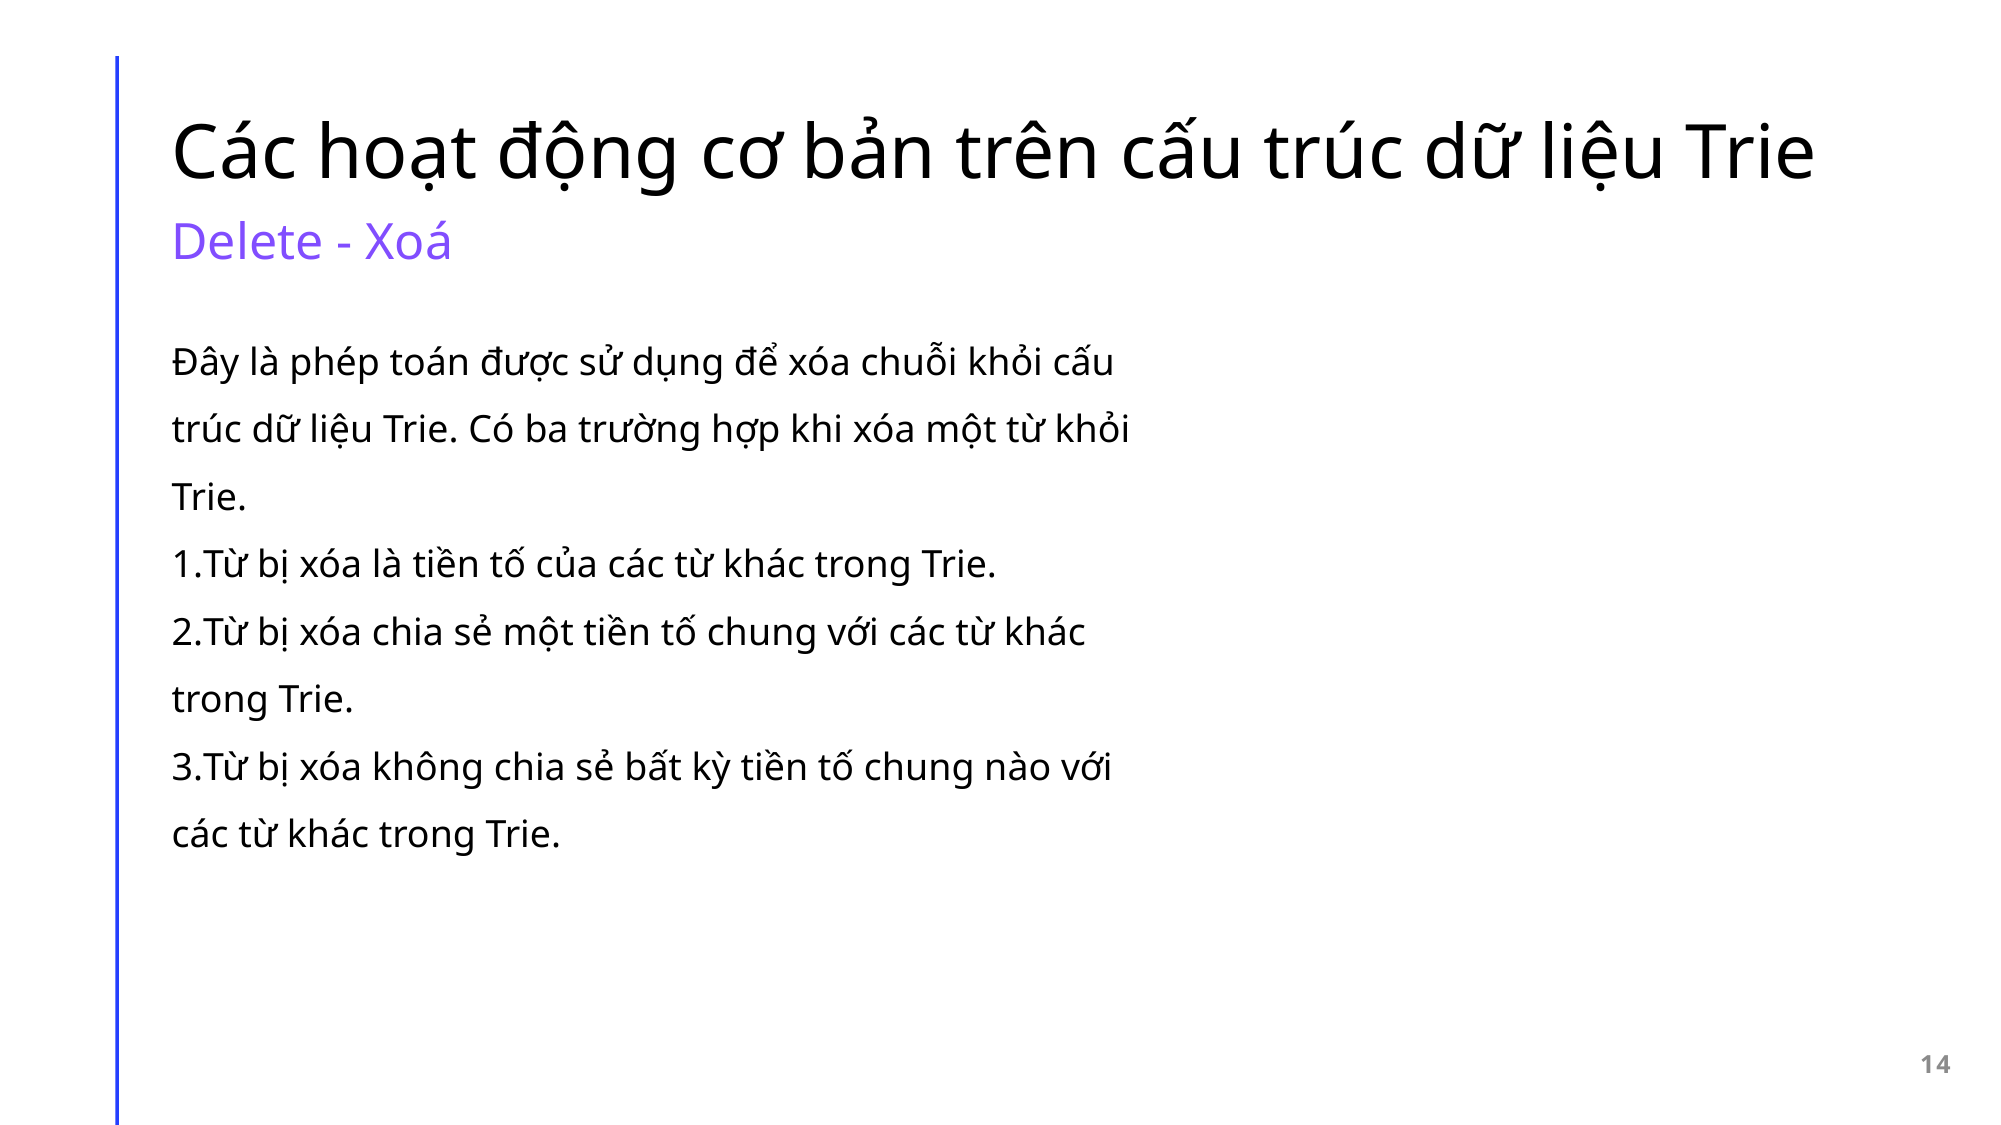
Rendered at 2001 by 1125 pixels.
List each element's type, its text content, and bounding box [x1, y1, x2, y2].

text_box Đây là phép toán được sử dụng để xóa chuỗi khỏi cấu trúc dữ liệu Trie. Có ba trường hợp khi xóa một từ khỏi Trie. Từ bị xóa là tiền tố của các từ khác trong Trie. Từ bị xóa chia sẻ một tiền tố chung với các từ khác trong Trie. Từ bị xóa không chia sẻ bất kỳ tiền tố chung nào với các từ khác trong Trie. [156, 307, 1157, 863]
text_box Các hoạt động cơ bản trên cấu trúc dữ liệu Trie [156, 95, 1844, 201]
slide_number 14 [1515, 1035, 1966, 1096]
text_box Delete - Xoá [156, 201, 750, 277]
